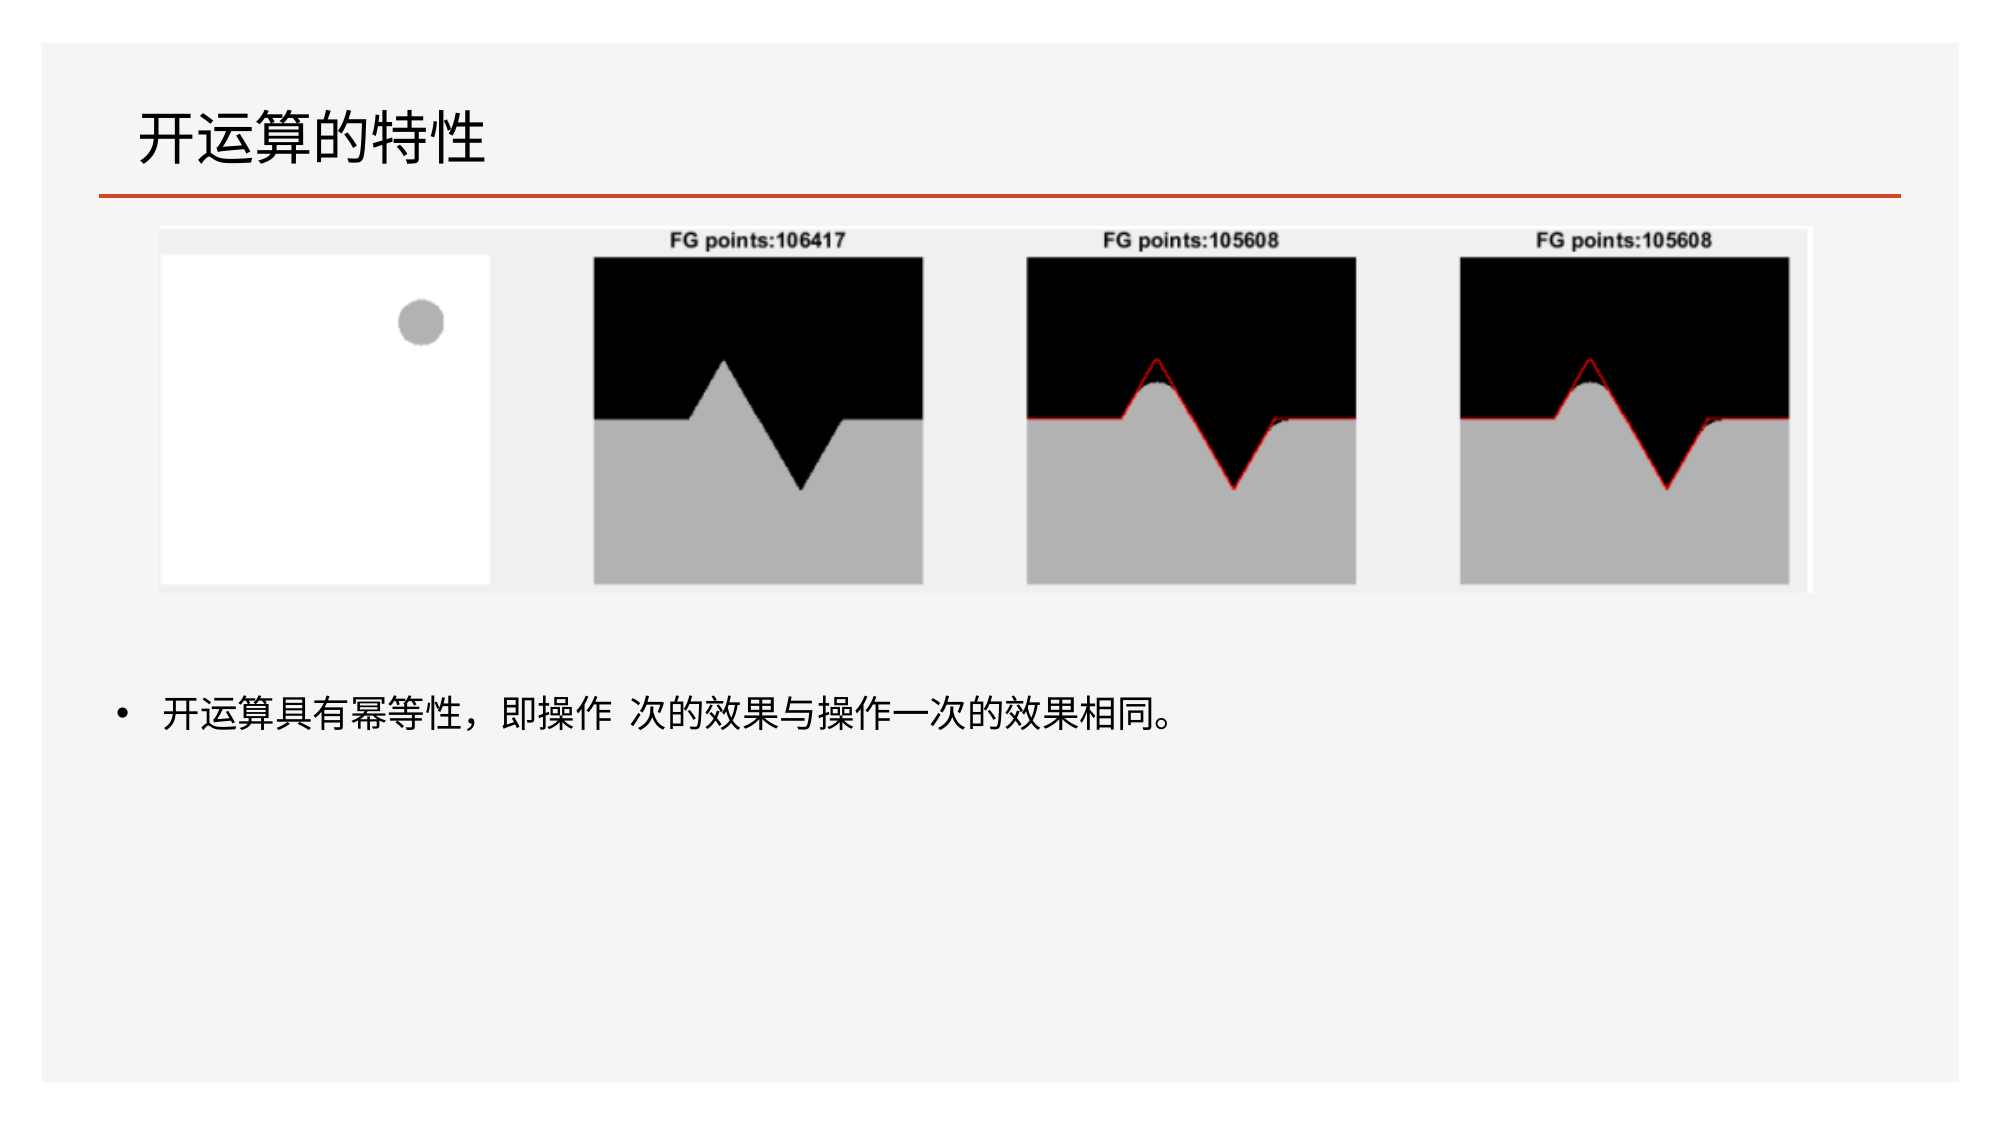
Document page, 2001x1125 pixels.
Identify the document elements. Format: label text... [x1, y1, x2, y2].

title 开运算的特性 [85, 73, 1214, 179]
picture [159, 226, 1813, 593]
